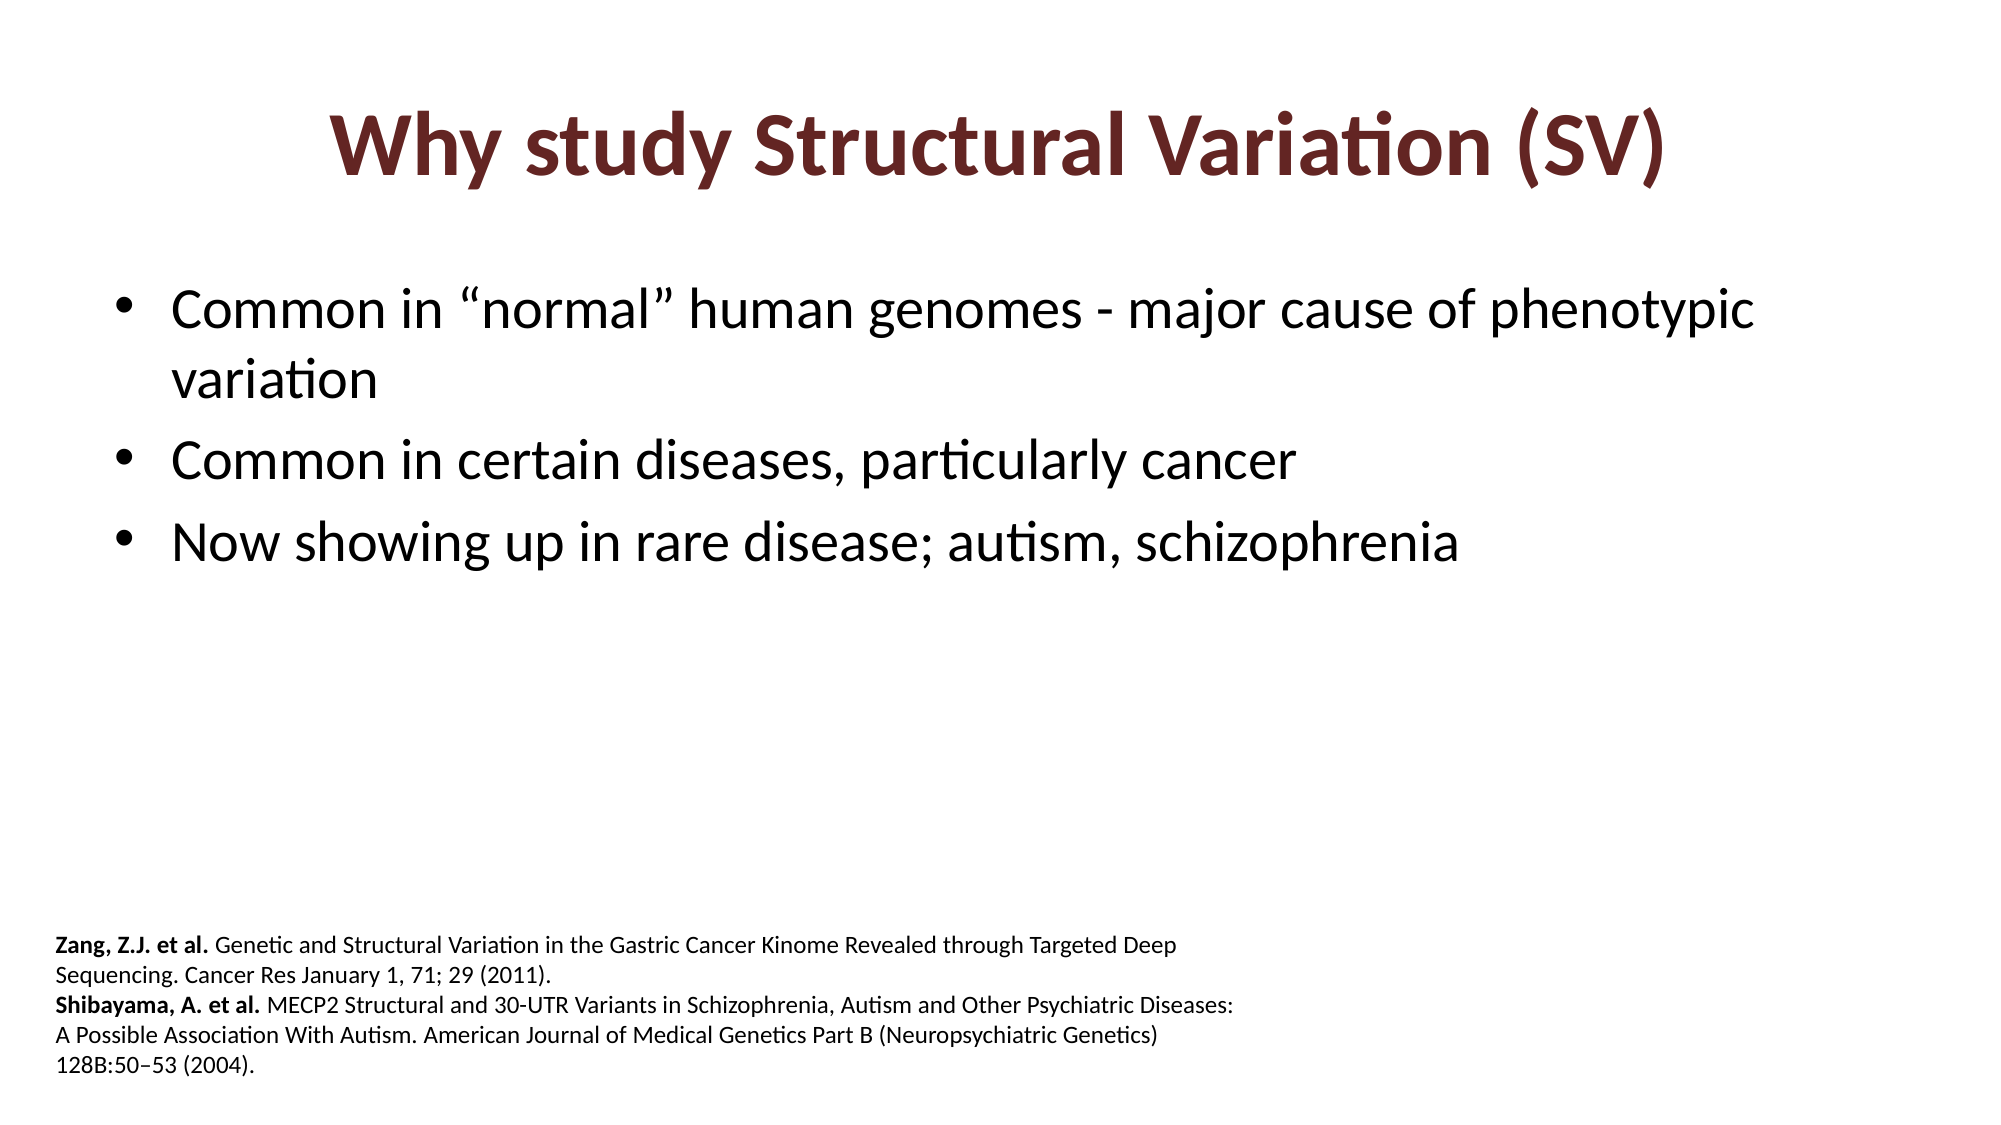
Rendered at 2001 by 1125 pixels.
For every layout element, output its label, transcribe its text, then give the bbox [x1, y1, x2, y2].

title Why study Structural Variation (SV) [99, 45, 1900, 233]
text_box Zang, Z.J. et al. Genetic and Structural Variation in the Gastric Cancer Kinome Revealed through Targeted Deep Sequencing. Cancer Res January 1, 71; 29 (2011). Shibayama, A. et al. MECP2 Structural and 30-UTR Variants in Schizophrenia, Autism and Other Psychiatric Diseases: A Possible Association With Autism. American Journal of Medical Genetics Part B (Neuropsychiatric Genetics) 128B:50–53 (2004). [40, 921, 1266, 1087]
list Common in “normal” human genomes - major cause of phenotypic variation Common in certain diseases, particularly cancer Now showing up in rare disease; autism, schizophrenia [99, 262, 1900, 1005]
